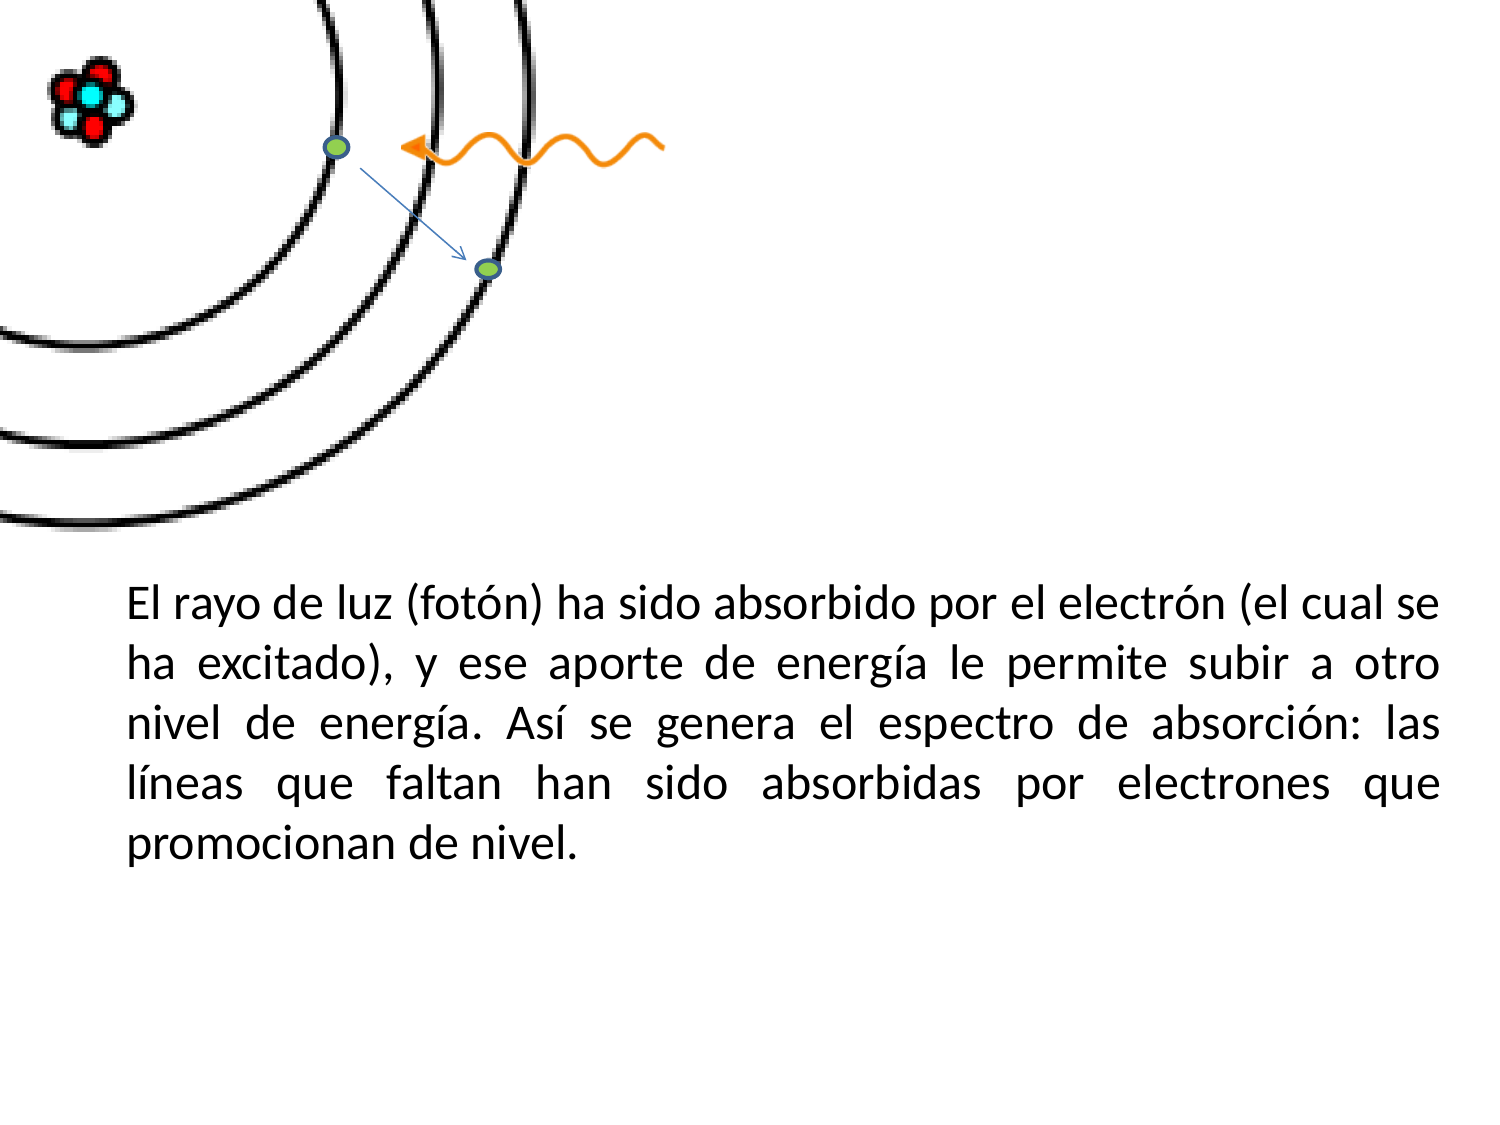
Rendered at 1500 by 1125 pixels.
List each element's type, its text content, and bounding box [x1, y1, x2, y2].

text_box El rayo de luz (fotón) ha sido absorbido por el electrón (el cual se ha excitado), y ese aporte de energía le permite subir a otro nivel de energía. Así se genera el espectro de absorción: las líneas que faltan han sido absorbidas por electrones que promocionan de nivel. [111, 562, 1457, 878]
picture [0, 0, 670, 533]
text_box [359, 167, 467, 261]
